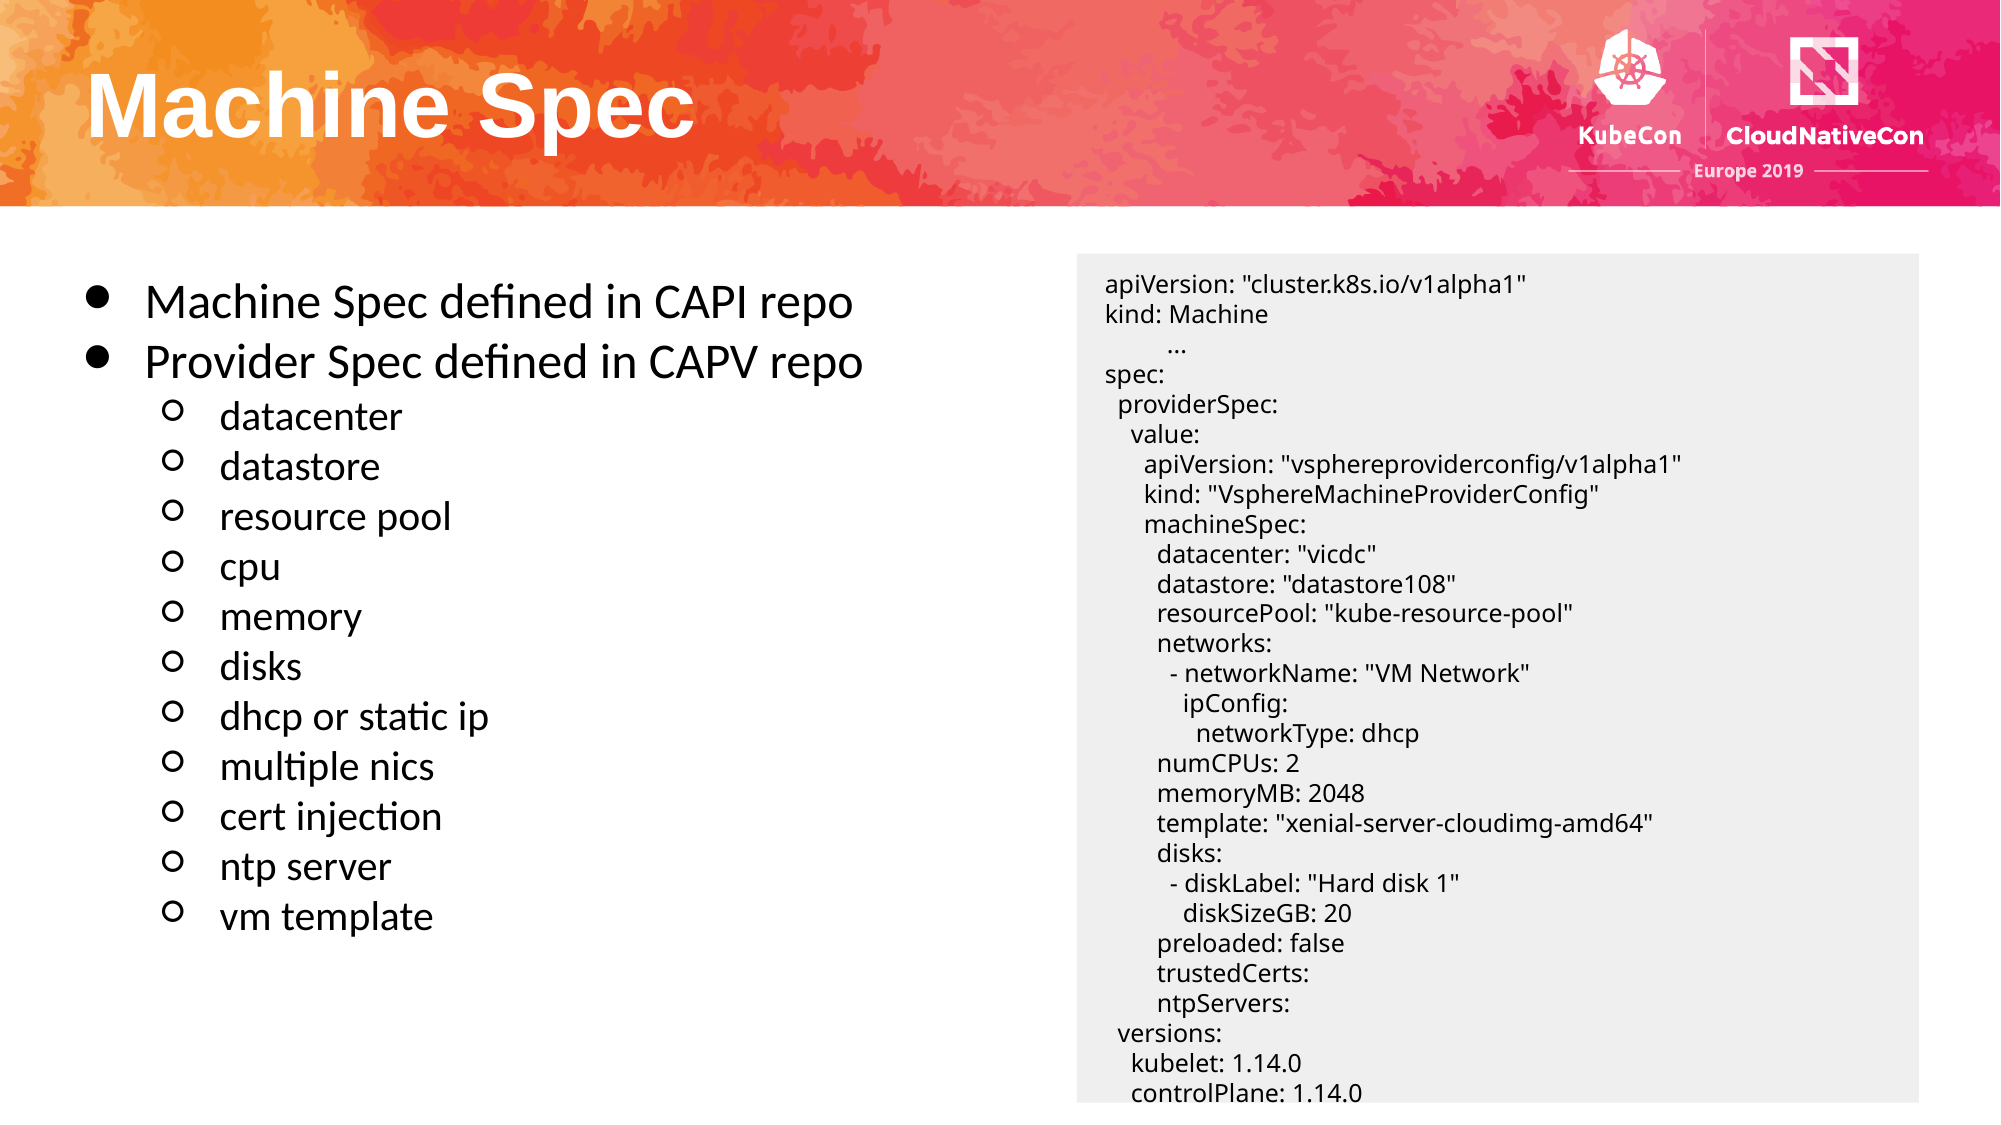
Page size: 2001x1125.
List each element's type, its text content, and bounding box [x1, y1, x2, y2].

text_box apiVersion: "cluster.k8s.io/v1alpha1" kind: Machine ... spec: providerSpec: value: apiVersion: "vsphereproviderconfig/v1alpha1" kind: "VsphereMachineProviderConfig" machineSpec: datacenter: "vicdc" datastore: "datastore108" resourcePool: "kube-resource-pool" networks: - networkName: "VM Network" ipConfig: networkType: dhcp numCPUs: 2 memoryMB: 2048 template: "xenial-server-cloudimg-amd64" disks: - diskLabel: "Hard disk 1" diskSizeGB: 20 preloaded: false trustedCerts: ntpServers: versions: kubelet: 1.14.0 controlPlane: 1.14.0 [1076, 253, 1919, 1103]
title Machine Spec [70, 0, 1796, 217]
text_box Machine Spec defined in CAPI repo Provider Spec defined in CAPV repo datacenter datastore resource pool cpu memory disks dhcp or static ip multiple nics cert injection ntp server vm template [54, 253, 897, 1092]
picture [0, 0, 2000, 1125]
